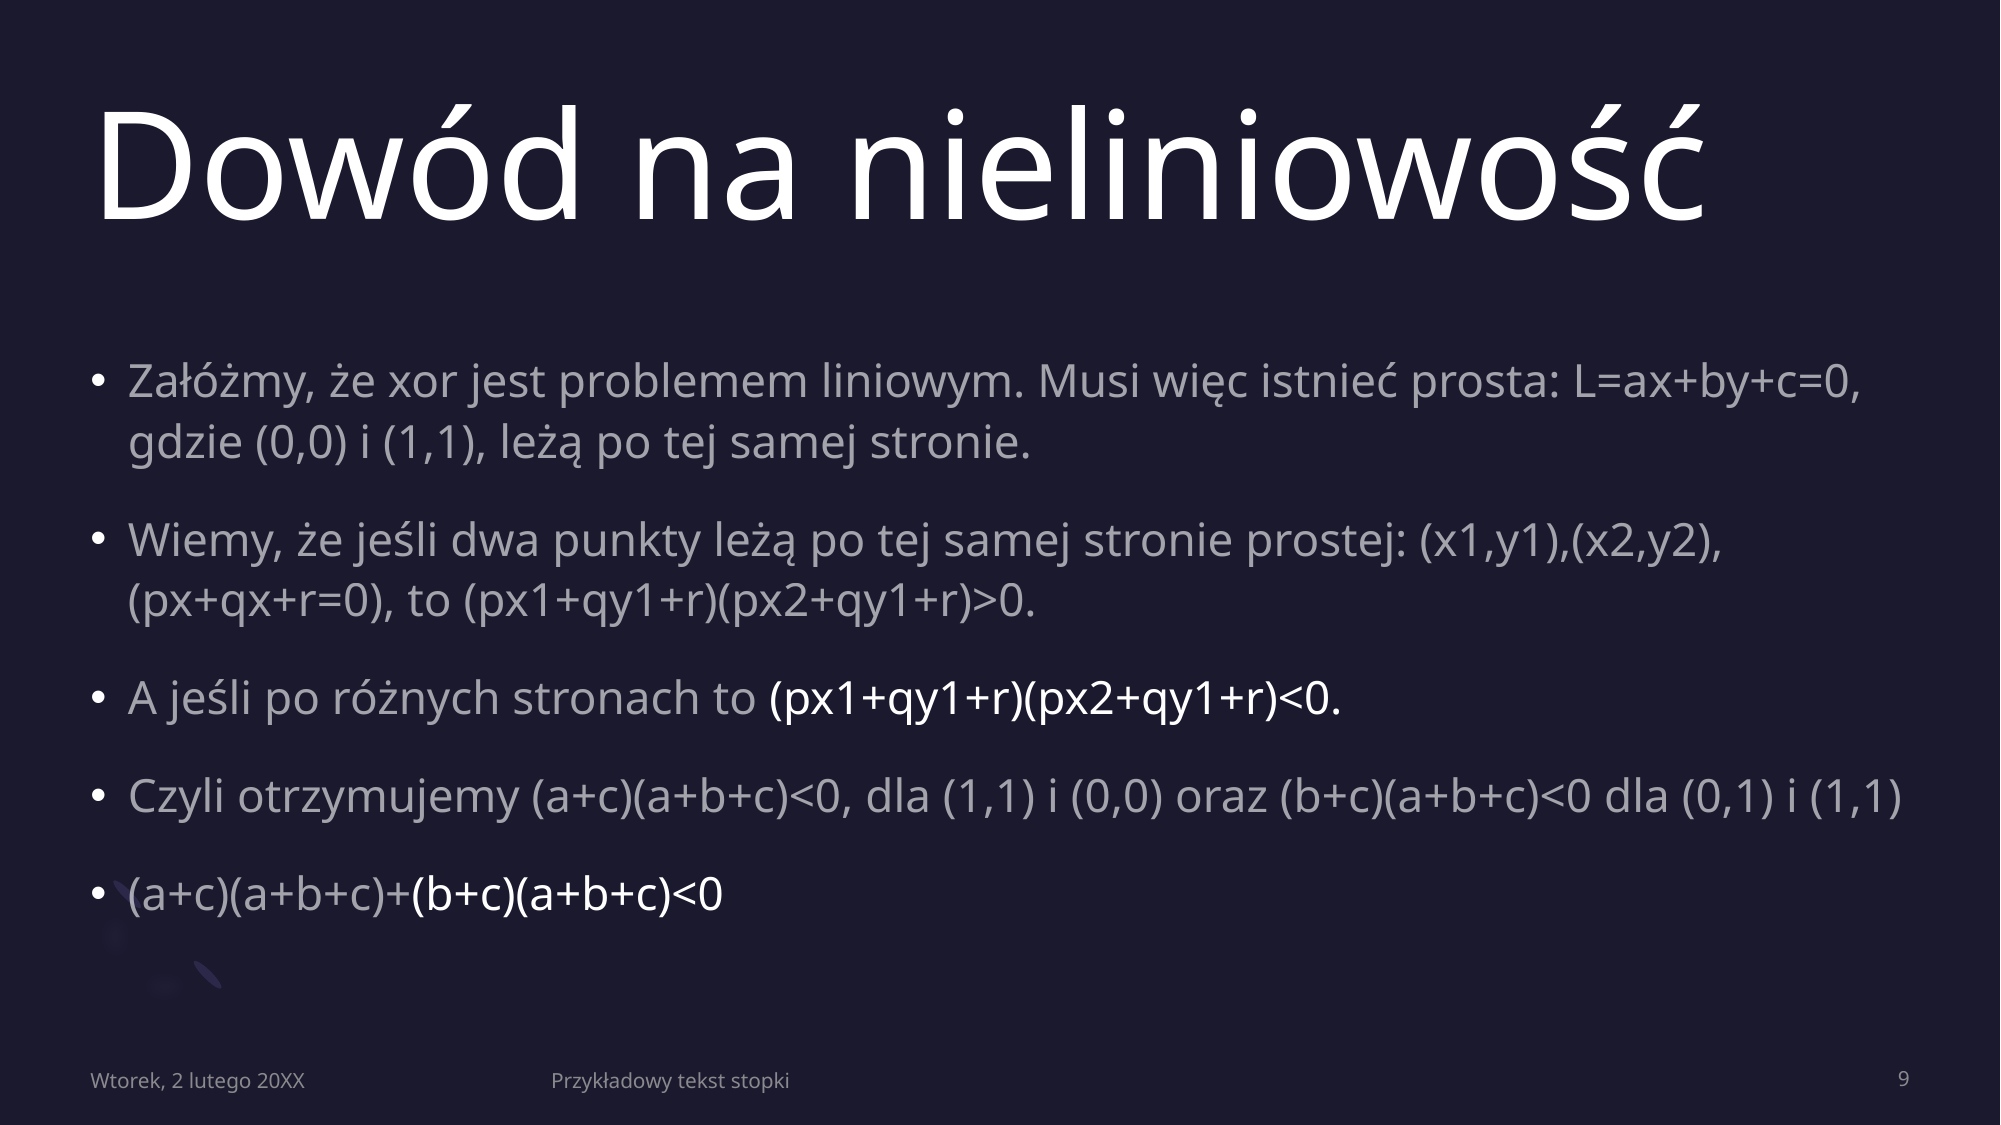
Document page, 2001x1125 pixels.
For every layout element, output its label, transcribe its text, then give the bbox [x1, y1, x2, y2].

slide_number Wtorek, 2 lutego 20XX [90, 1067, 522, 1093]
slide_number 9 [1632, 1067, 1910, 1093]
footer Przykładowy tekst stopki [551, 1067, 1598, 1093]
title Dowód na nieliniowość [90, 90, 1910, 309]
list Załóżmy, że xor jest problemem liniowym. Musi więc istnieć prosta: L=ax+by+c=0, gdzie (0,0) i (1,1), leżą po tej samej stronie. Wiemy, że jeśli dwa punkty leżą po tej samej stronie prostej: (x1,y1),(x2,y2), (px+qx+r=0), to (px1+qy1+r)(px2+qy1+r)>0. A jeśli po różnych stronach to (px1+qy1+r)(px2+qy1+r)<0. Czyli otrzymujemy (a+c)(a+b+c)<0, dla (1,1) i (0,0) oraz (b+c)(a+b+c)<0 dla (0,1) i (1,1) (a+c)(a+b+c)+(b+c)(a+b+c)<0 [90, 346, 1910, 1000]
